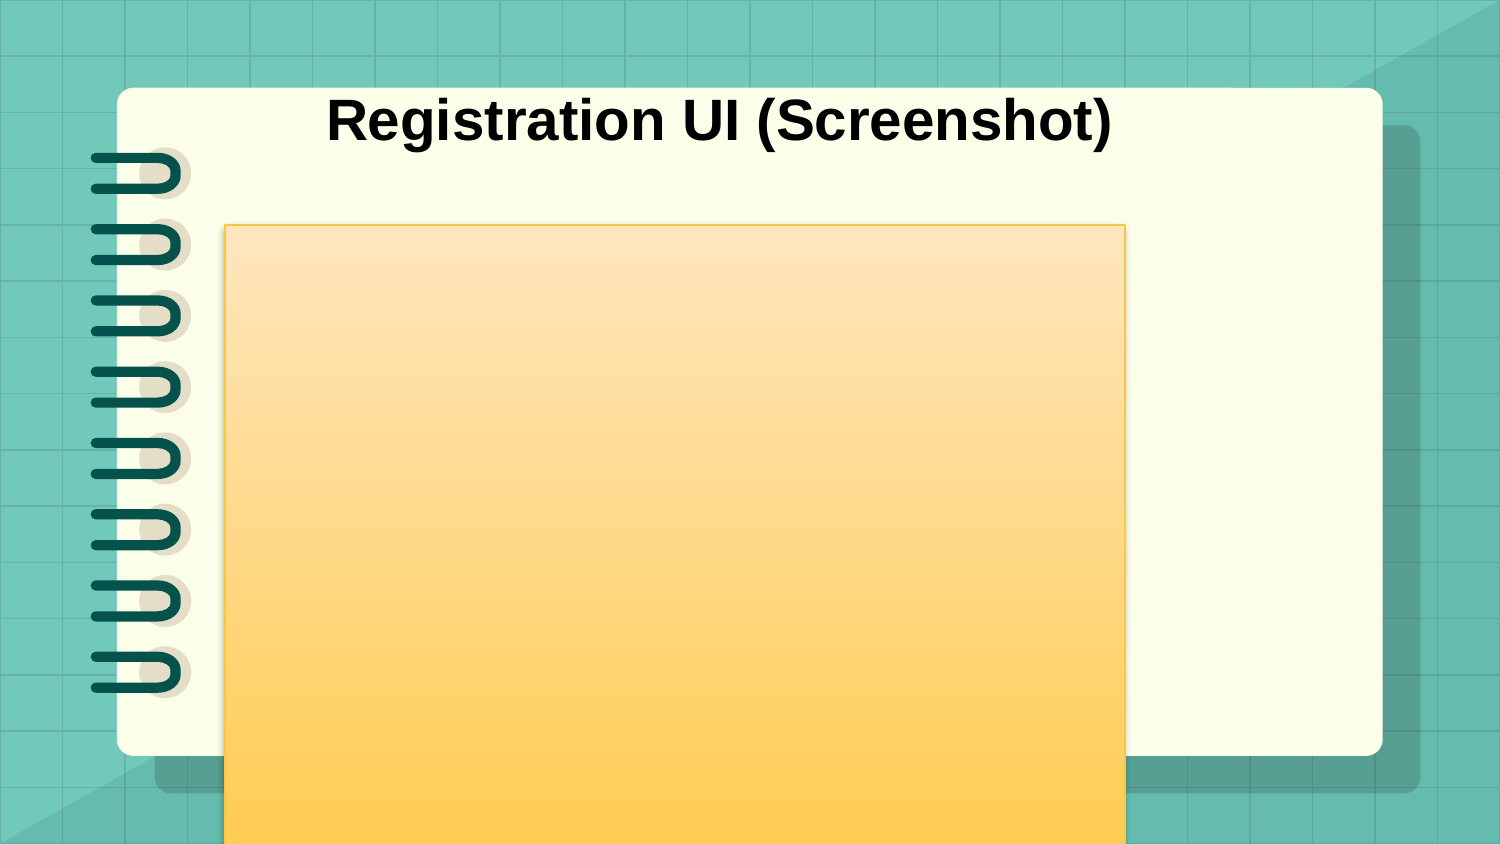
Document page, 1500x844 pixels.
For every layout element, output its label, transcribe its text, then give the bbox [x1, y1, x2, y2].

text_box Registration UI (Screenshot) [311, 75, 1129, 160]
text_box [224, 224, 1126, 844]
